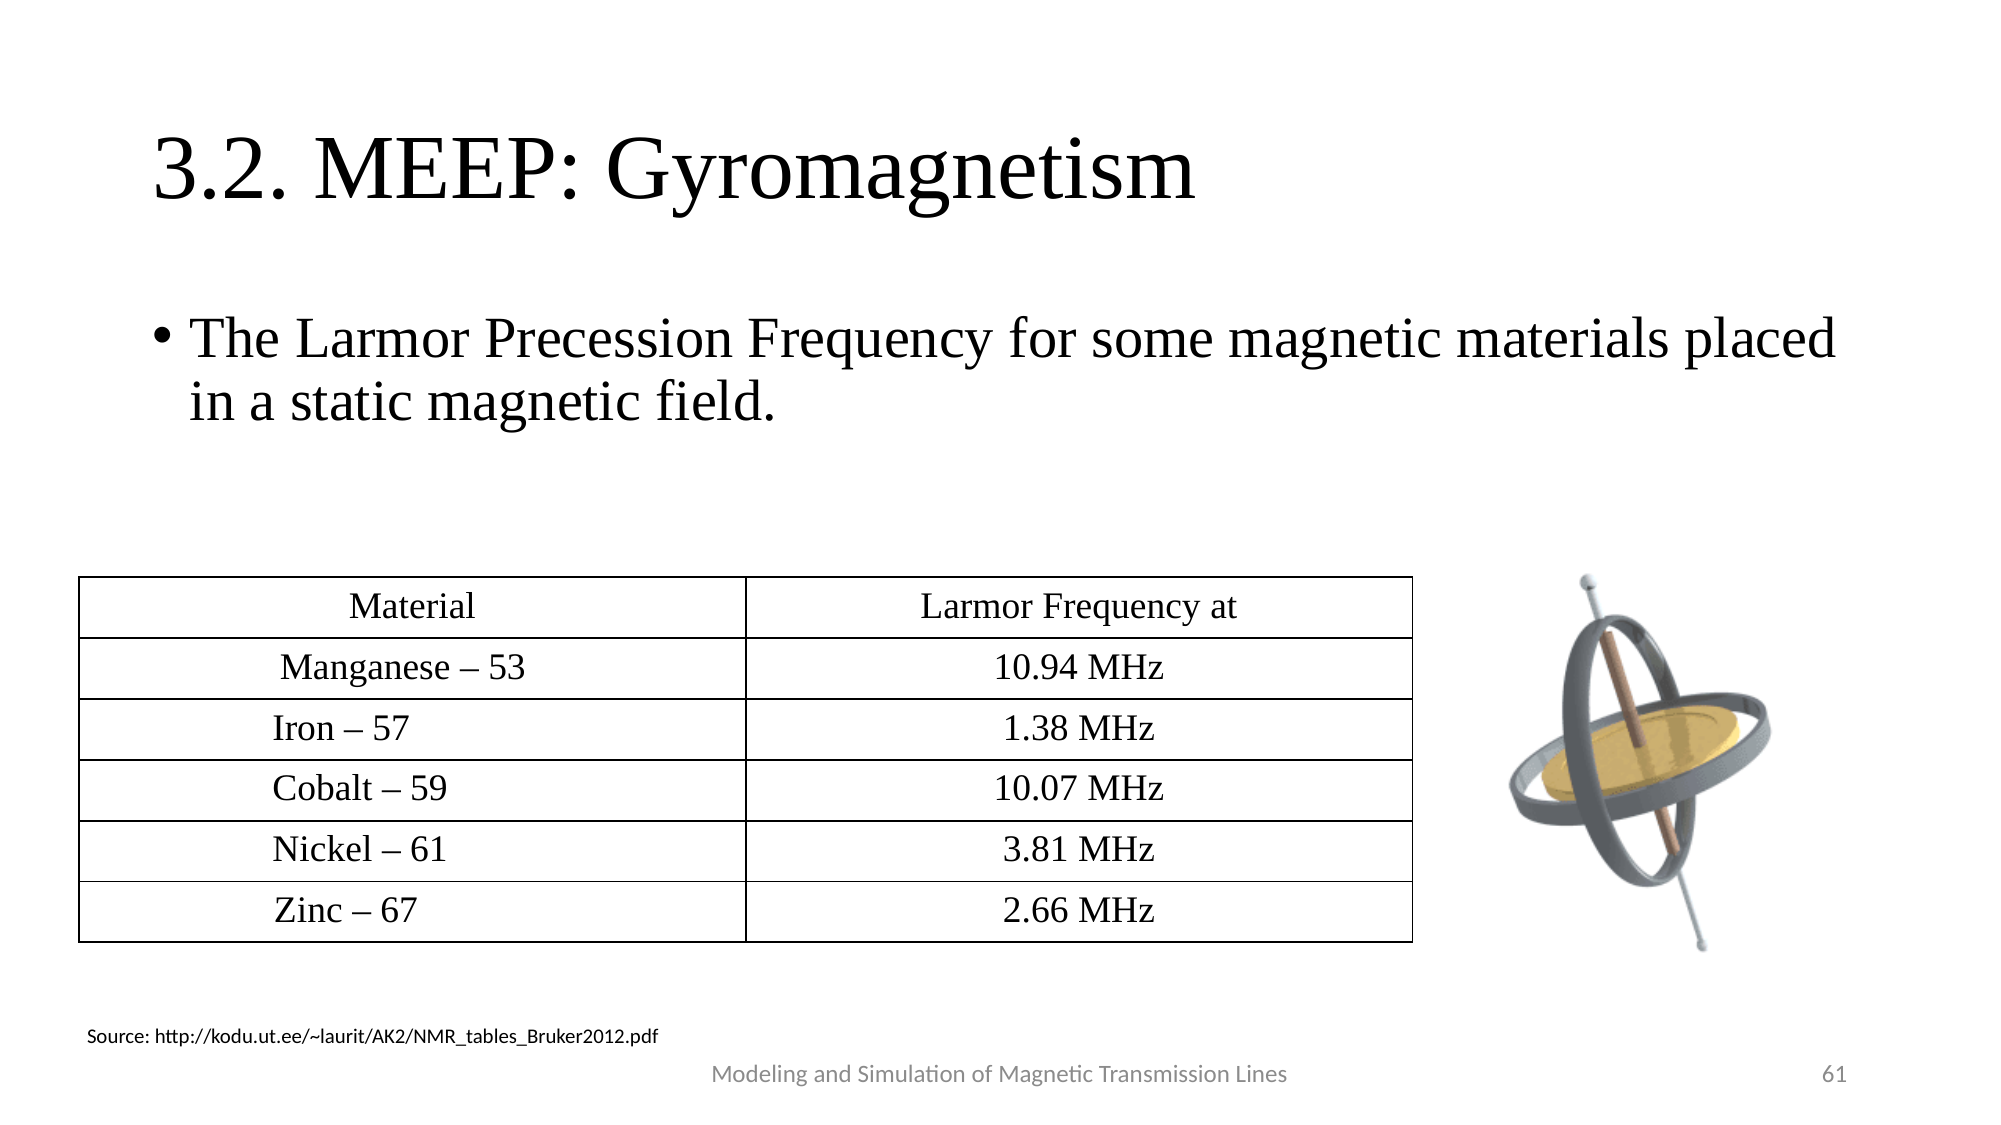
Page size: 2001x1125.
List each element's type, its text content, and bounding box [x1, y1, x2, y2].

slide_number 61 [1412, 1042, 1863, 1103]
title 3.2. MEEP: Gyromagnetism [137, 59, 1863, 278]
footer Modeling and Simulation of Magnetic Transmission Lines [662, 1042, 1338, 1103]
text_box Source: http://kodu.ut.ee/~laurit/AK2/NMR_tables_Bruker2012.pdf [72, 1015, 674, 1055]
picture [1470, 544, 1940, 1014]
